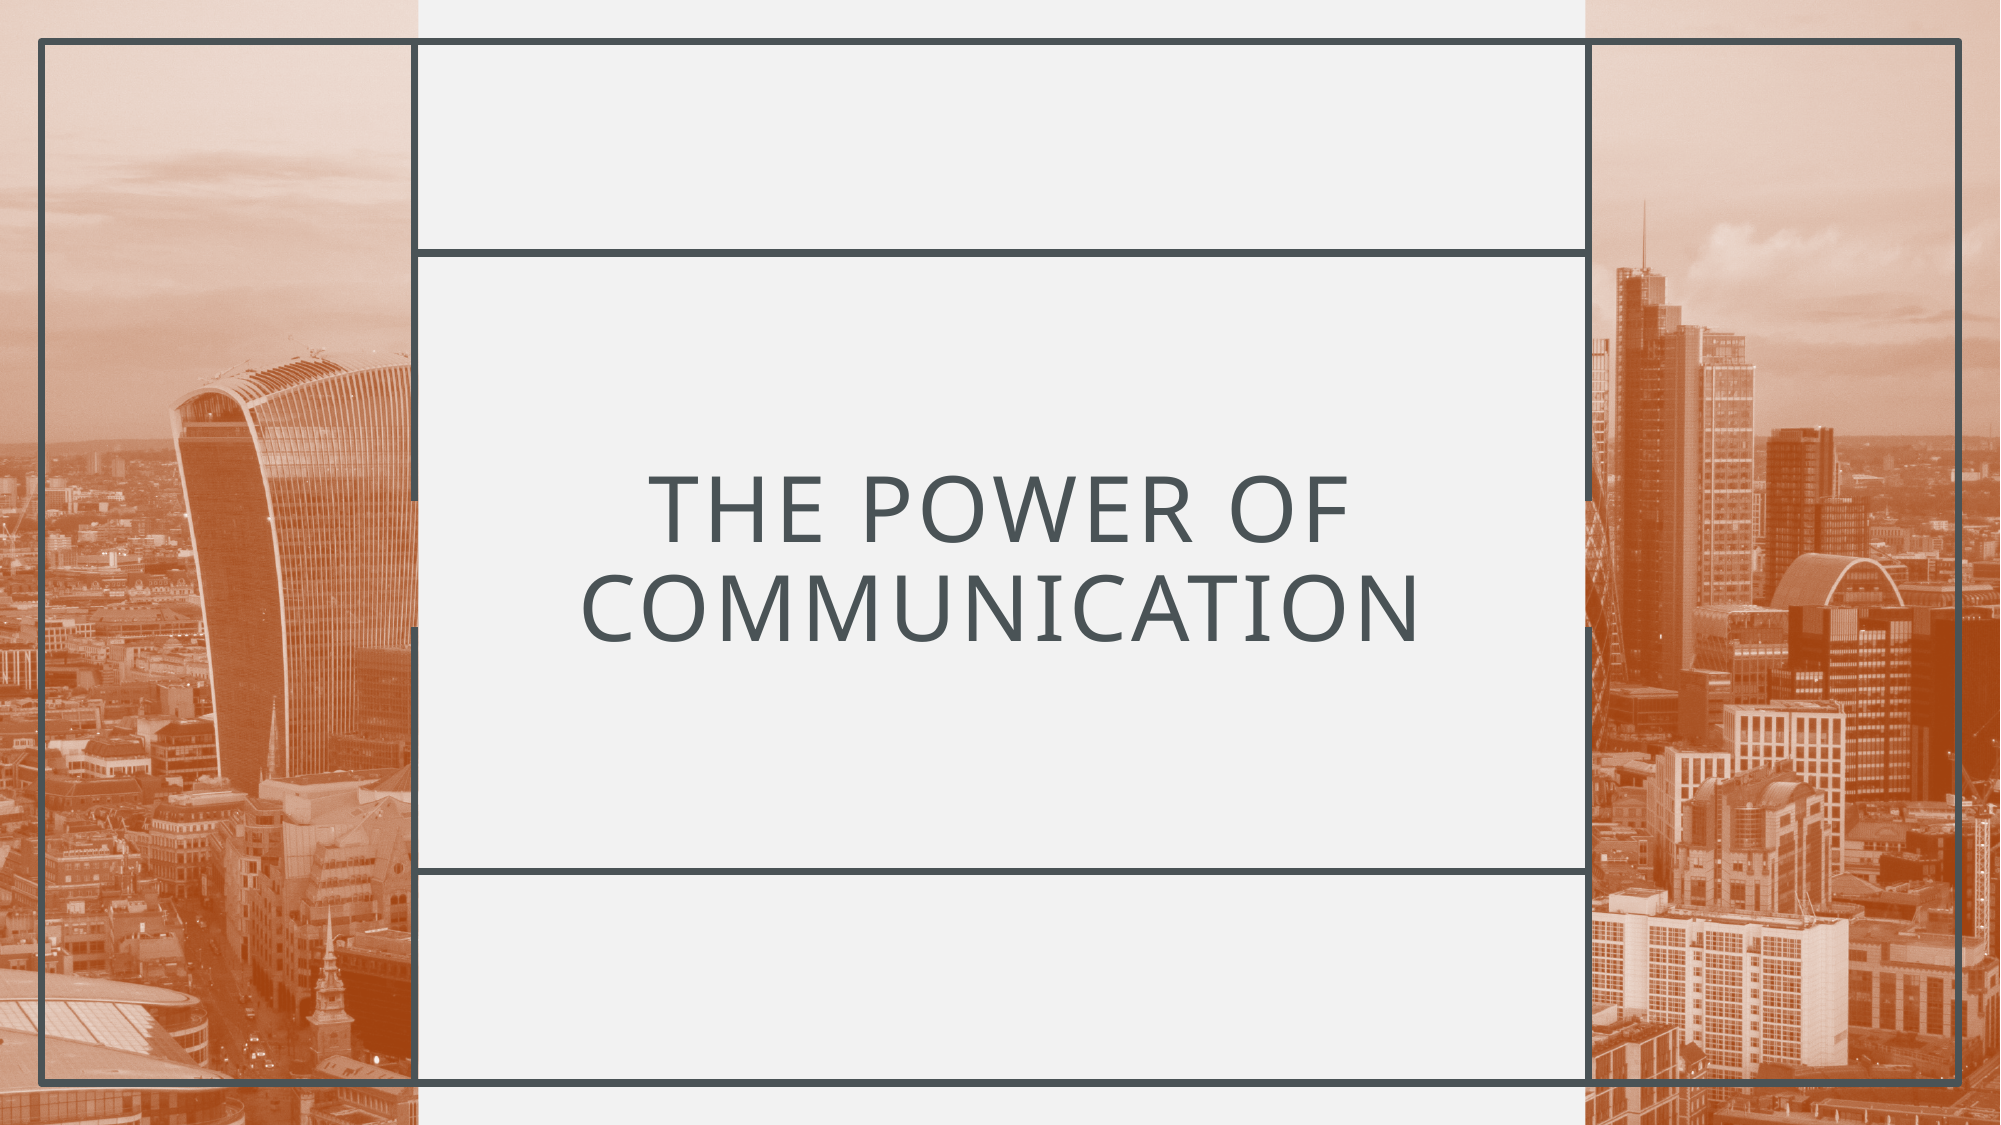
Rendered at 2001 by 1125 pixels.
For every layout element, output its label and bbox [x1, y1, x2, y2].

text_box [41, 41, 1959, 1087]
picture [0, 0, 2000, 1125]
